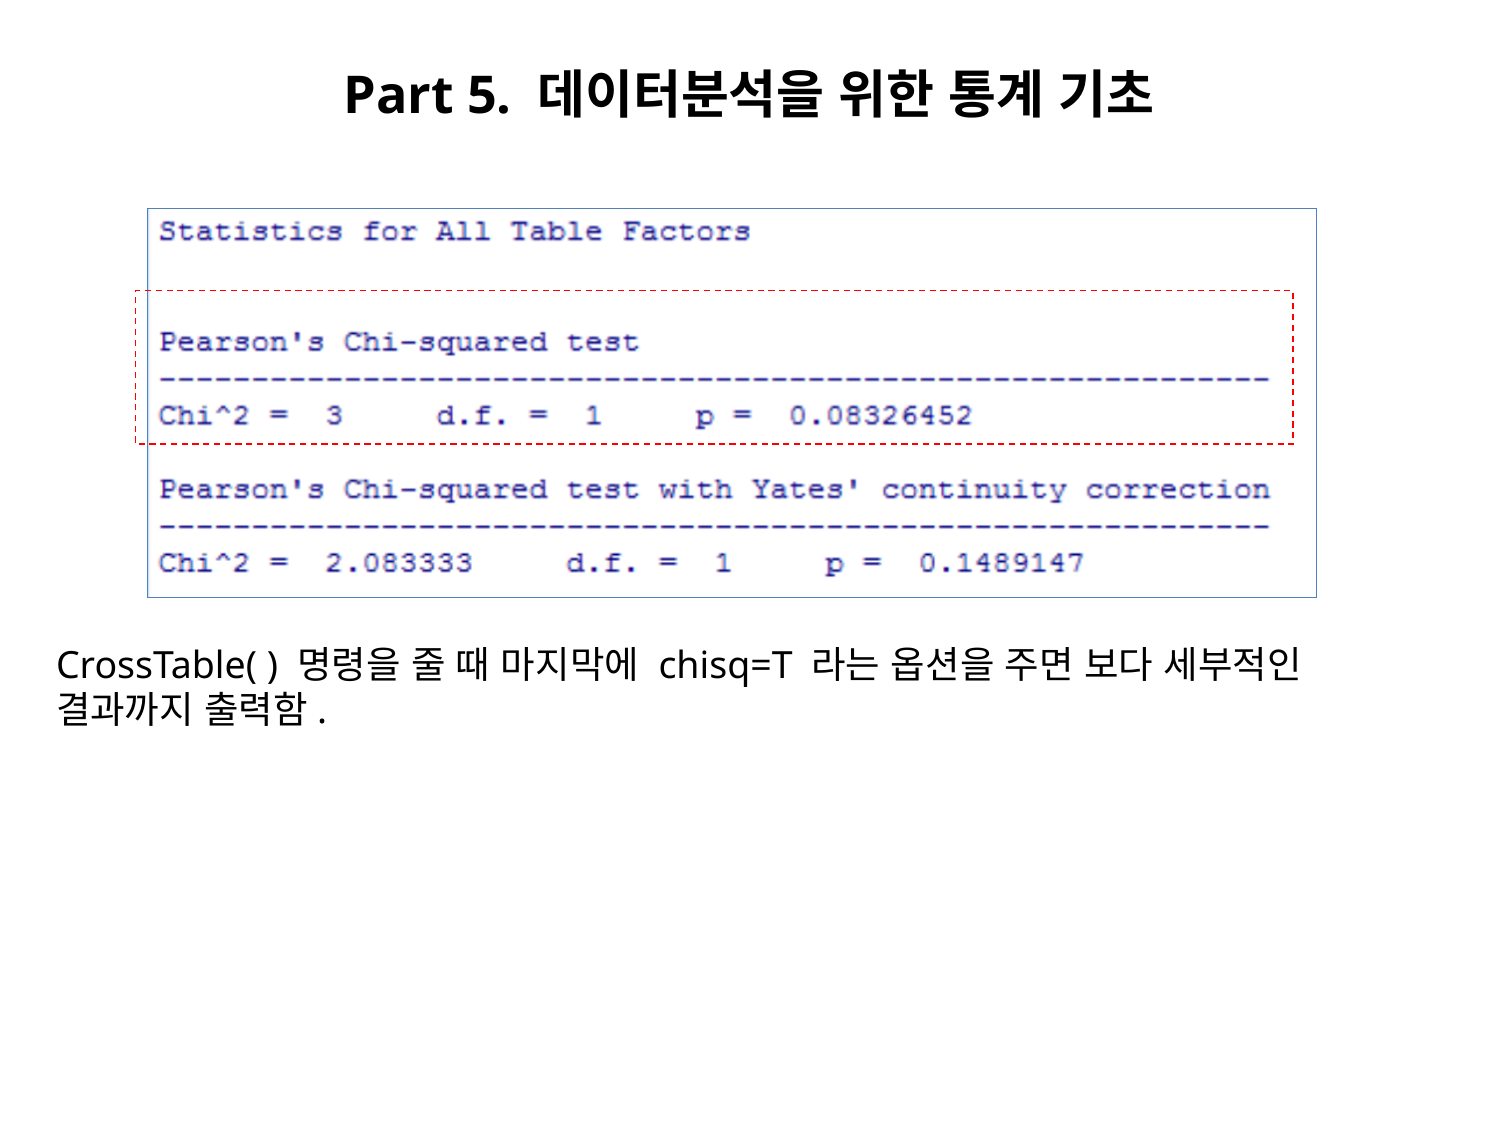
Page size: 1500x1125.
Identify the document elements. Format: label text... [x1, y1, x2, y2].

text_box Part 5. 데이터분석을 위한 통계 기초 [328, 54, 1170, 132]
text_box CrossTable( ) 명령을 줄 때 마지막에 chisq=T 라는 옵션을 주면 보다 세부적인 결과까지 출력함. [41, 633, 1459, 739]
text_box [135, 290, 142, 445]
picture [147, 207, 1318, 599]
